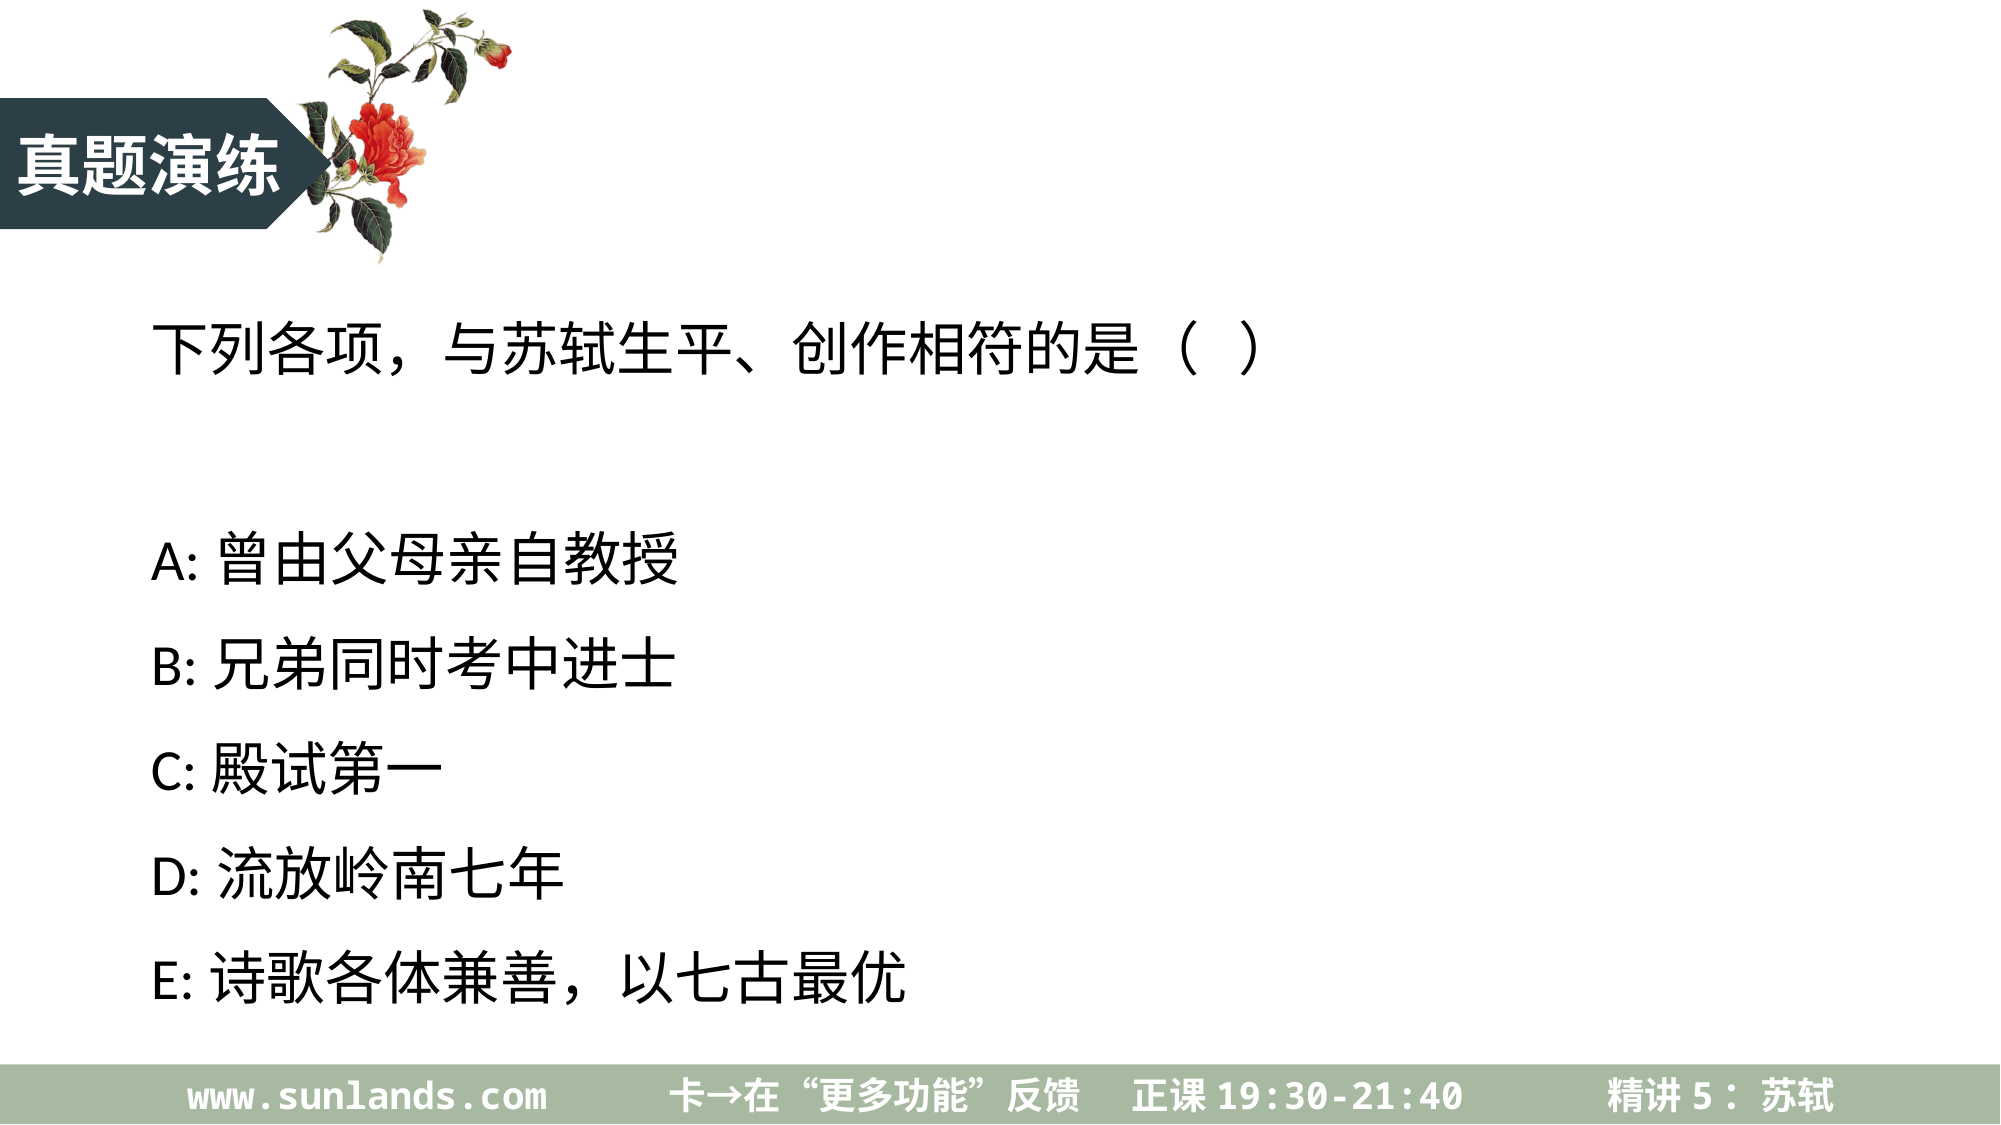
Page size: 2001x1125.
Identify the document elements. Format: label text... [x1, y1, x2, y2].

picture [209, 0, 571, 289]
text_box 真题演练 [0, 98, 260, 230]
text_box 下列各项，与苏轼生平、创作相符的是（ ） A:曾由父母亲自教授 B:兄弟同时考中进士 C:殿试第一 D:流放岭南七年 E:诗歌各体兼善，以七古最优 [136, 269, 1908, 1020]
